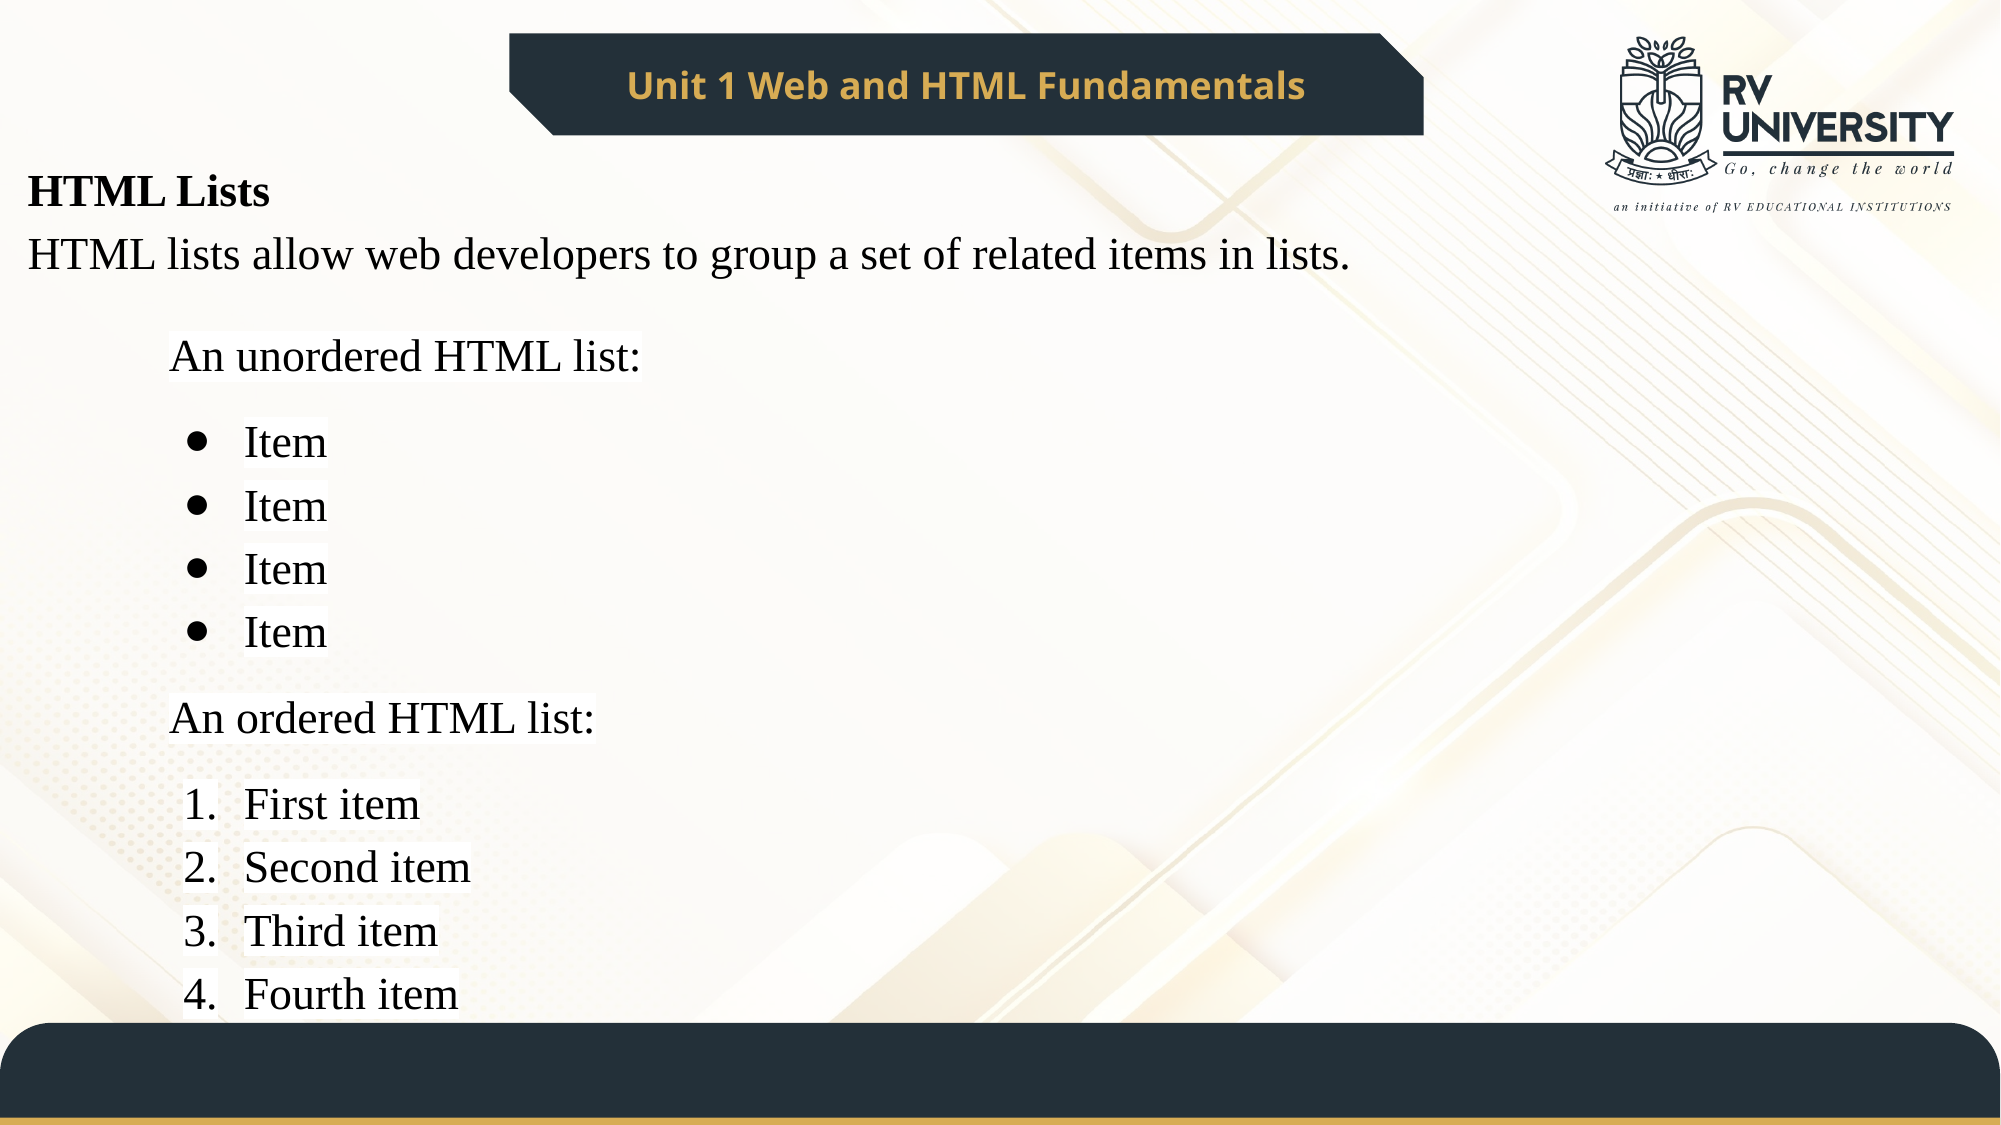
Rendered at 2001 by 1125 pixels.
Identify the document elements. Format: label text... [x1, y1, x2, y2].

text_box An unordered HTML list: Item Item Item Item An ordered HTML list: First item Second item Third item Fourth item [153, 302, 893, 1034]
text_box HTML Lists HTML lists allow web developers to group a set of related items in lists. [12, 137, 1963, 656]
text_box Unit 1 Web and HTML Fundamentals [509, 33, 1424, 136]
picture [1558, 0, 2000, 248]
